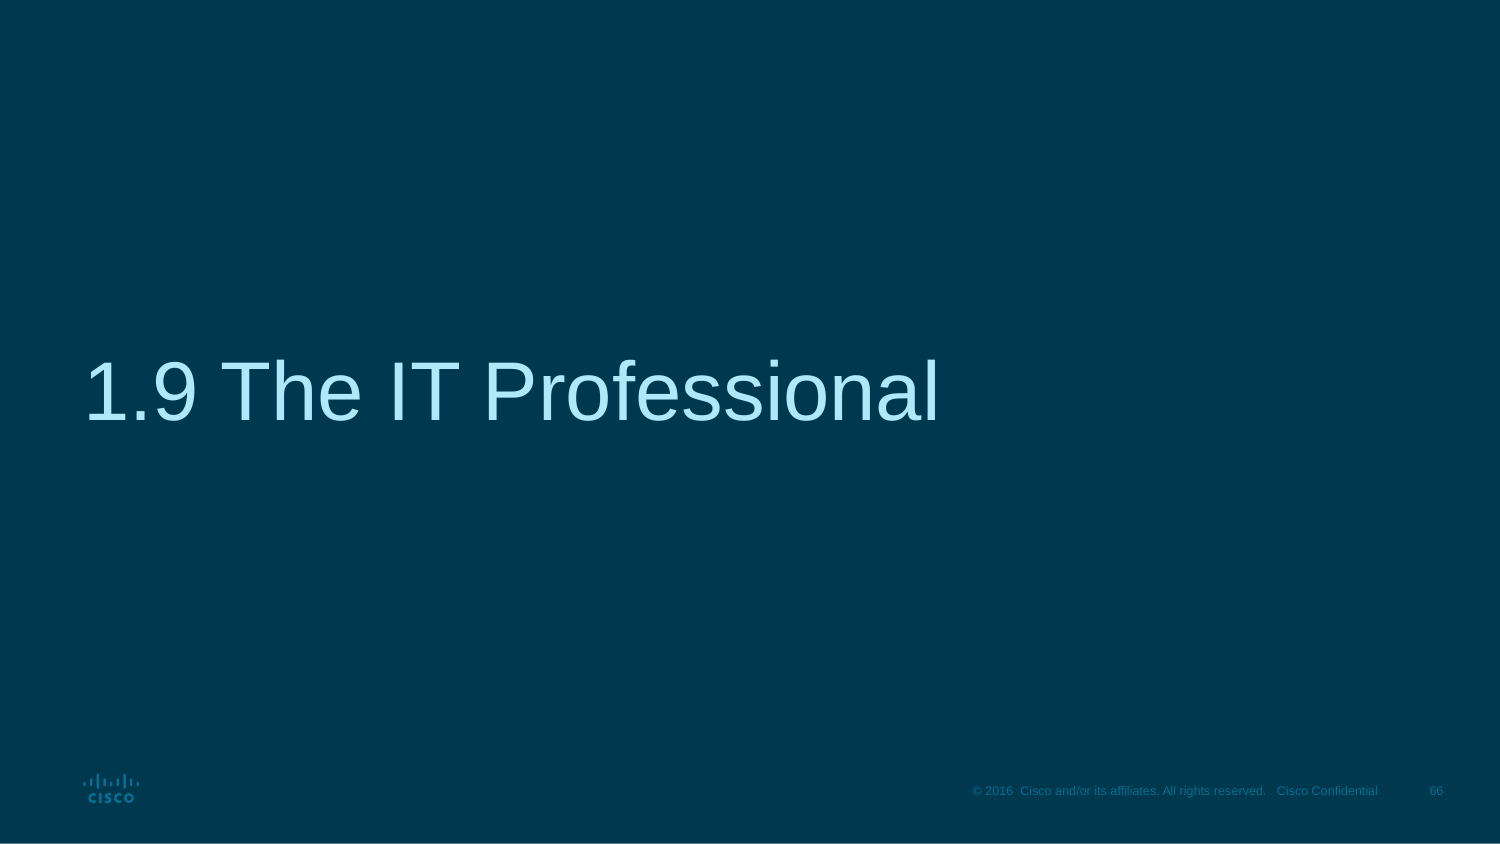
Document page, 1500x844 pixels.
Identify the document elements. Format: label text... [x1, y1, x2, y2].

title 1.9 The IT Professional [68, 150, 1419, 446]
